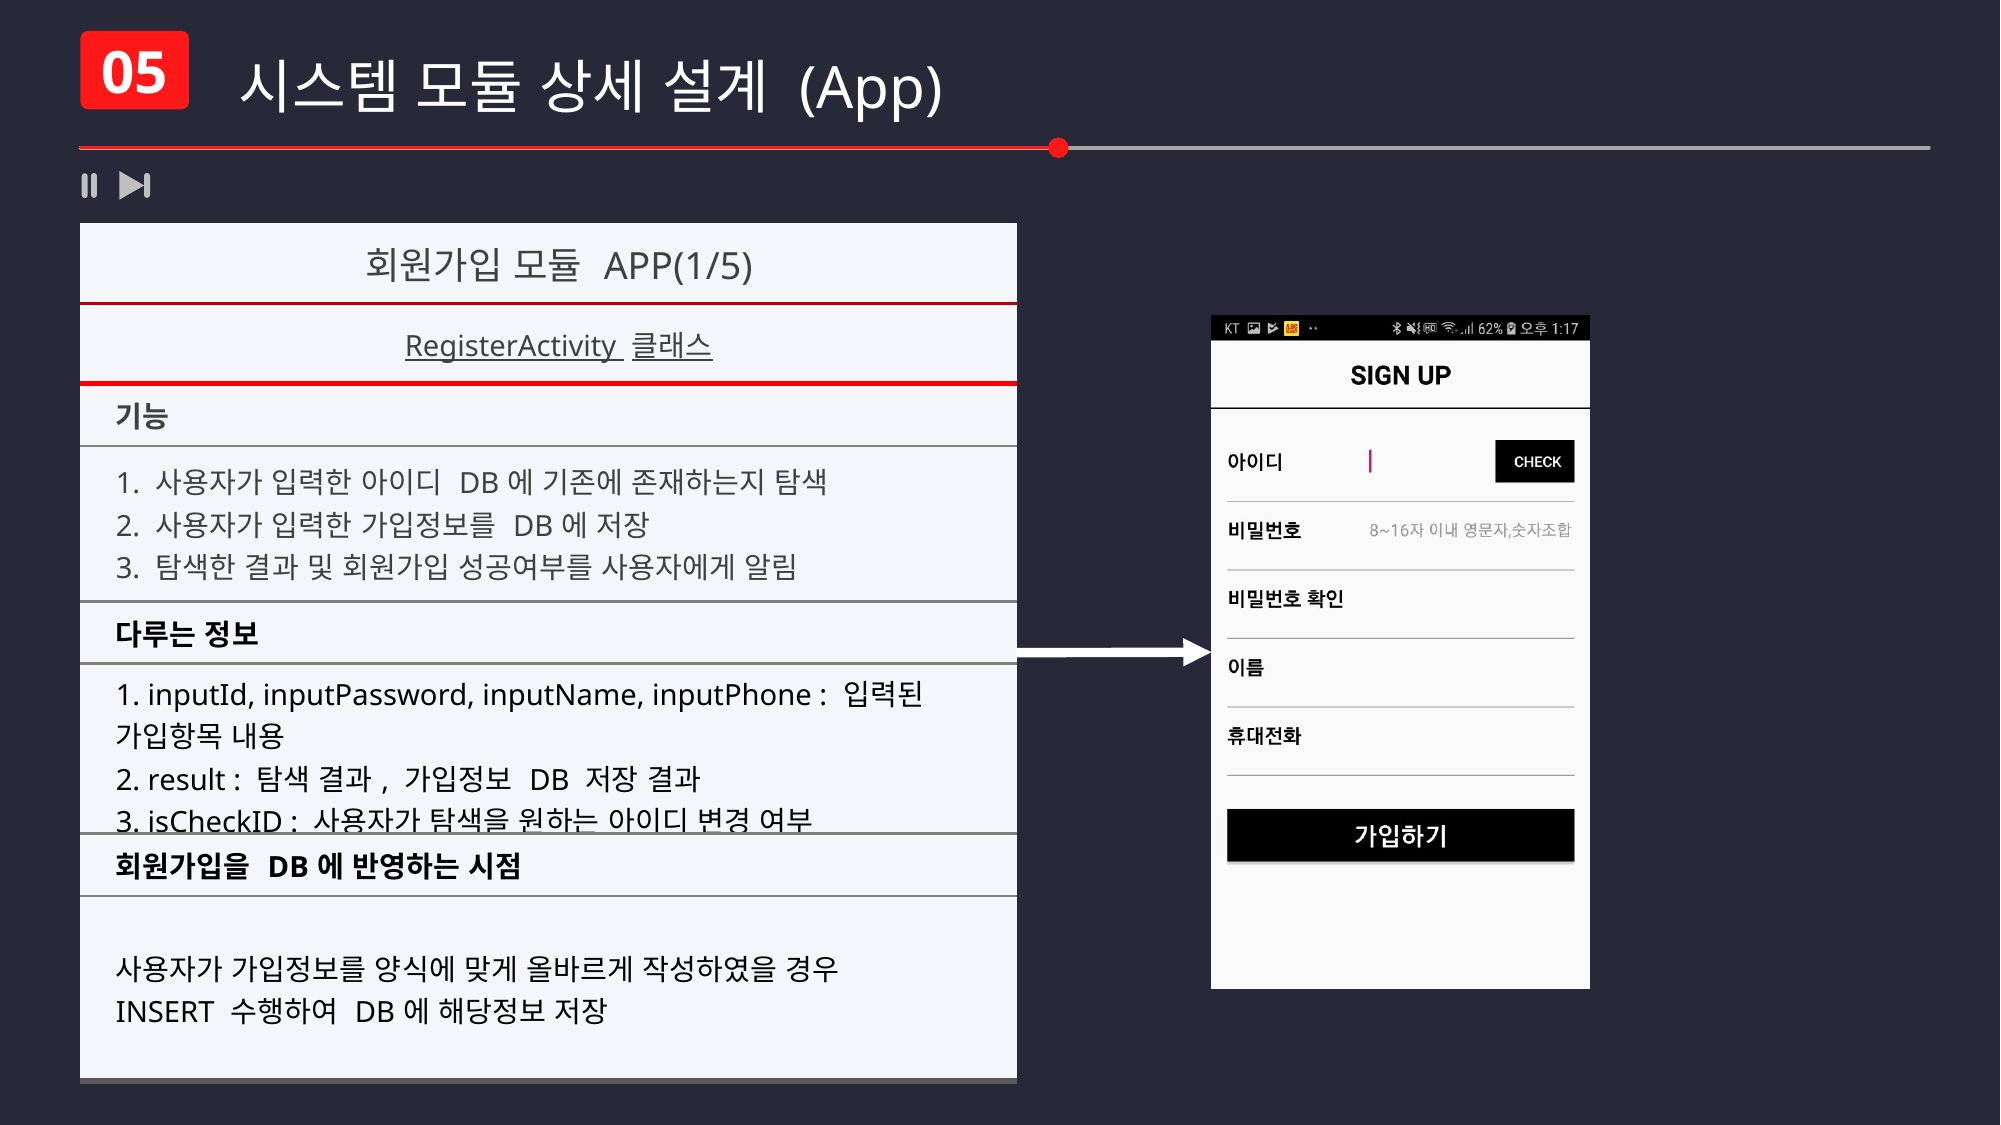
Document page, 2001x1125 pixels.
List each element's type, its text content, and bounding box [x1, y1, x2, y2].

table_cell 1. inputId, inputPassword, inputName, inputPhone : 입력된 가입항목 내용 2. result : 탐색 결과, 가입정보 DB 저장 결과 3. isCheckID : 사용자가 탐색을 원하는 아이디 변경 여부 [80, 665, 1017, 832]
picture [1211, 315, 1590, 989]
table_cell 기능 [80, 386, 1017, 445]
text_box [81, 170, 150, 200]
table_cell 사용자가 가입정보를 양식에 맞게 올바르게 작성하였을 경우 INSERT 수행하여 DB에 해당정보 저장 [80, 897, 1017, 1078]
table_cell 다루는 정보 [80, 603, 1017, 662]
table_cell RegisterActivity 클래스 [80, 305, 1017, 381]
text_box 05 [79, 29, 191, 111]
table_cell 1. 사용자가 입력한 아이디 DB에 기존에 존재하는지 탐색 2. 사용자가 입력한 가입정보를 DB에 저장 3. 탐색한 결과 및 회원가입 성공여부를 사용자에게 알림 [80, 447, 1017, 600]
text_box 시스템 모듈 상세 설계 (App) [224, 7, 1382, 128]
table_cell 회원가입을 DB에 반영하는 시점 [80, 835, 1017, 895]
table_header 회원가입 모듈 APP(1/5) [80, 223, 1017, 302]
